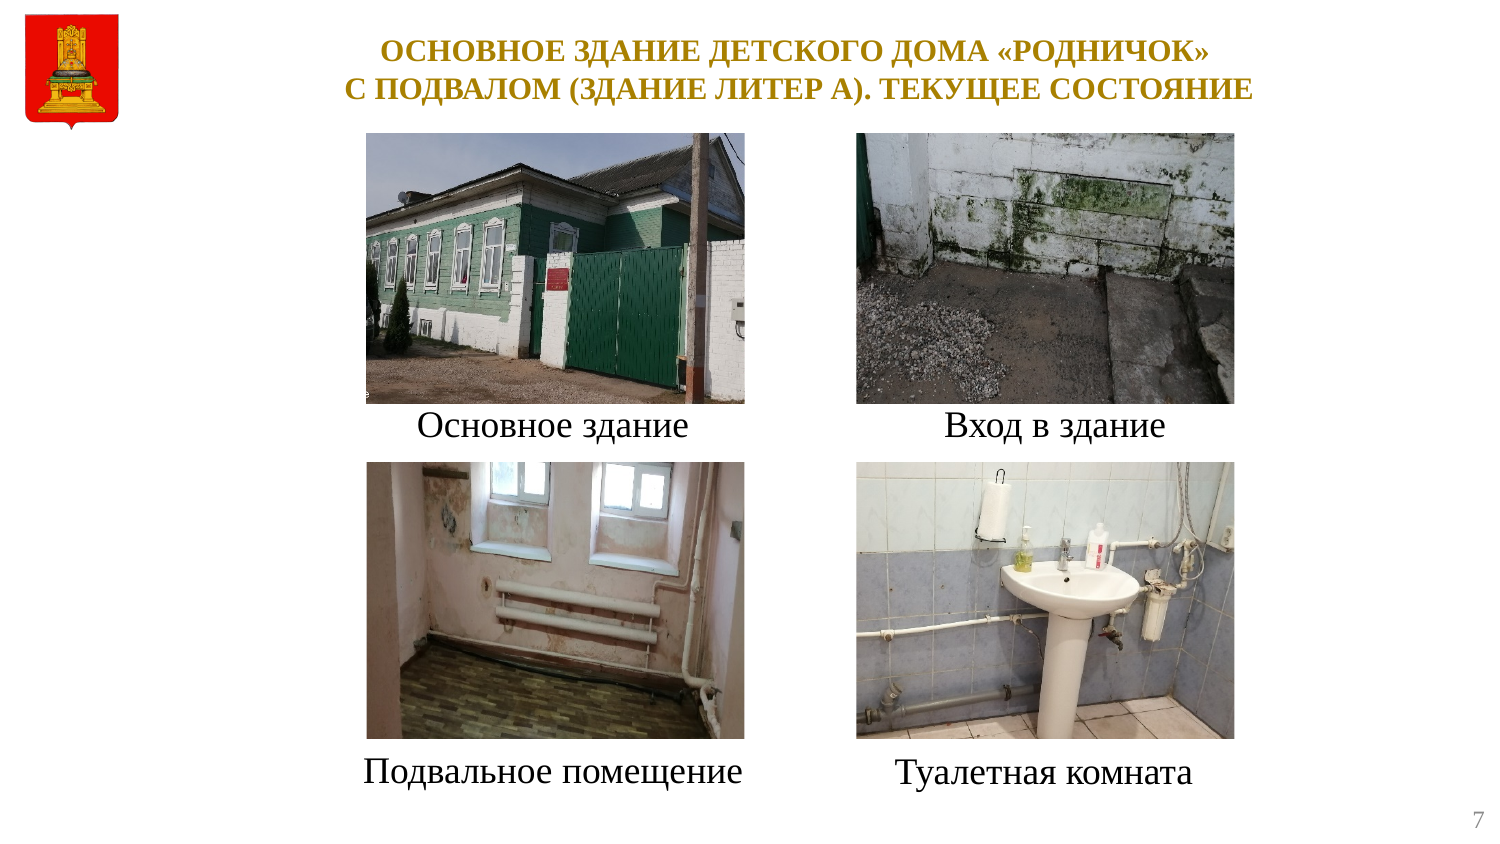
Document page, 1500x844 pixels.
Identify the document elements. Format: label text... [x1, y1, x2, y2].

text_box Подвальное помещение [348, 738, 780, 798]
picture [856, 462, 1235, 739]
picture [365, 132, 745, 405]
picture [856, 132, 1235, 405]
picture [366, 462, 745, 739]
text_box Основное здание [307, 392, 709, 453]
slide_number 7 [1448, 793, 1500, 844]
text_box Туалетная комната [879, 739, 1248, 799]
picture [22, 8, 125, 136]
text_box ОСНОВНОЕ ЗДАНИЕ ДЕТСКОГО ДОМА «РОДНИЧОК» С ПОДВАЛОМ (ЗДАНИЕ ЛИТЕР А). ТЕКУЩЕЕ СОСТОЯНИЕ [149, 8, 1449, 128]
text_box Вход в здание [843, 392, 1213, 453]
